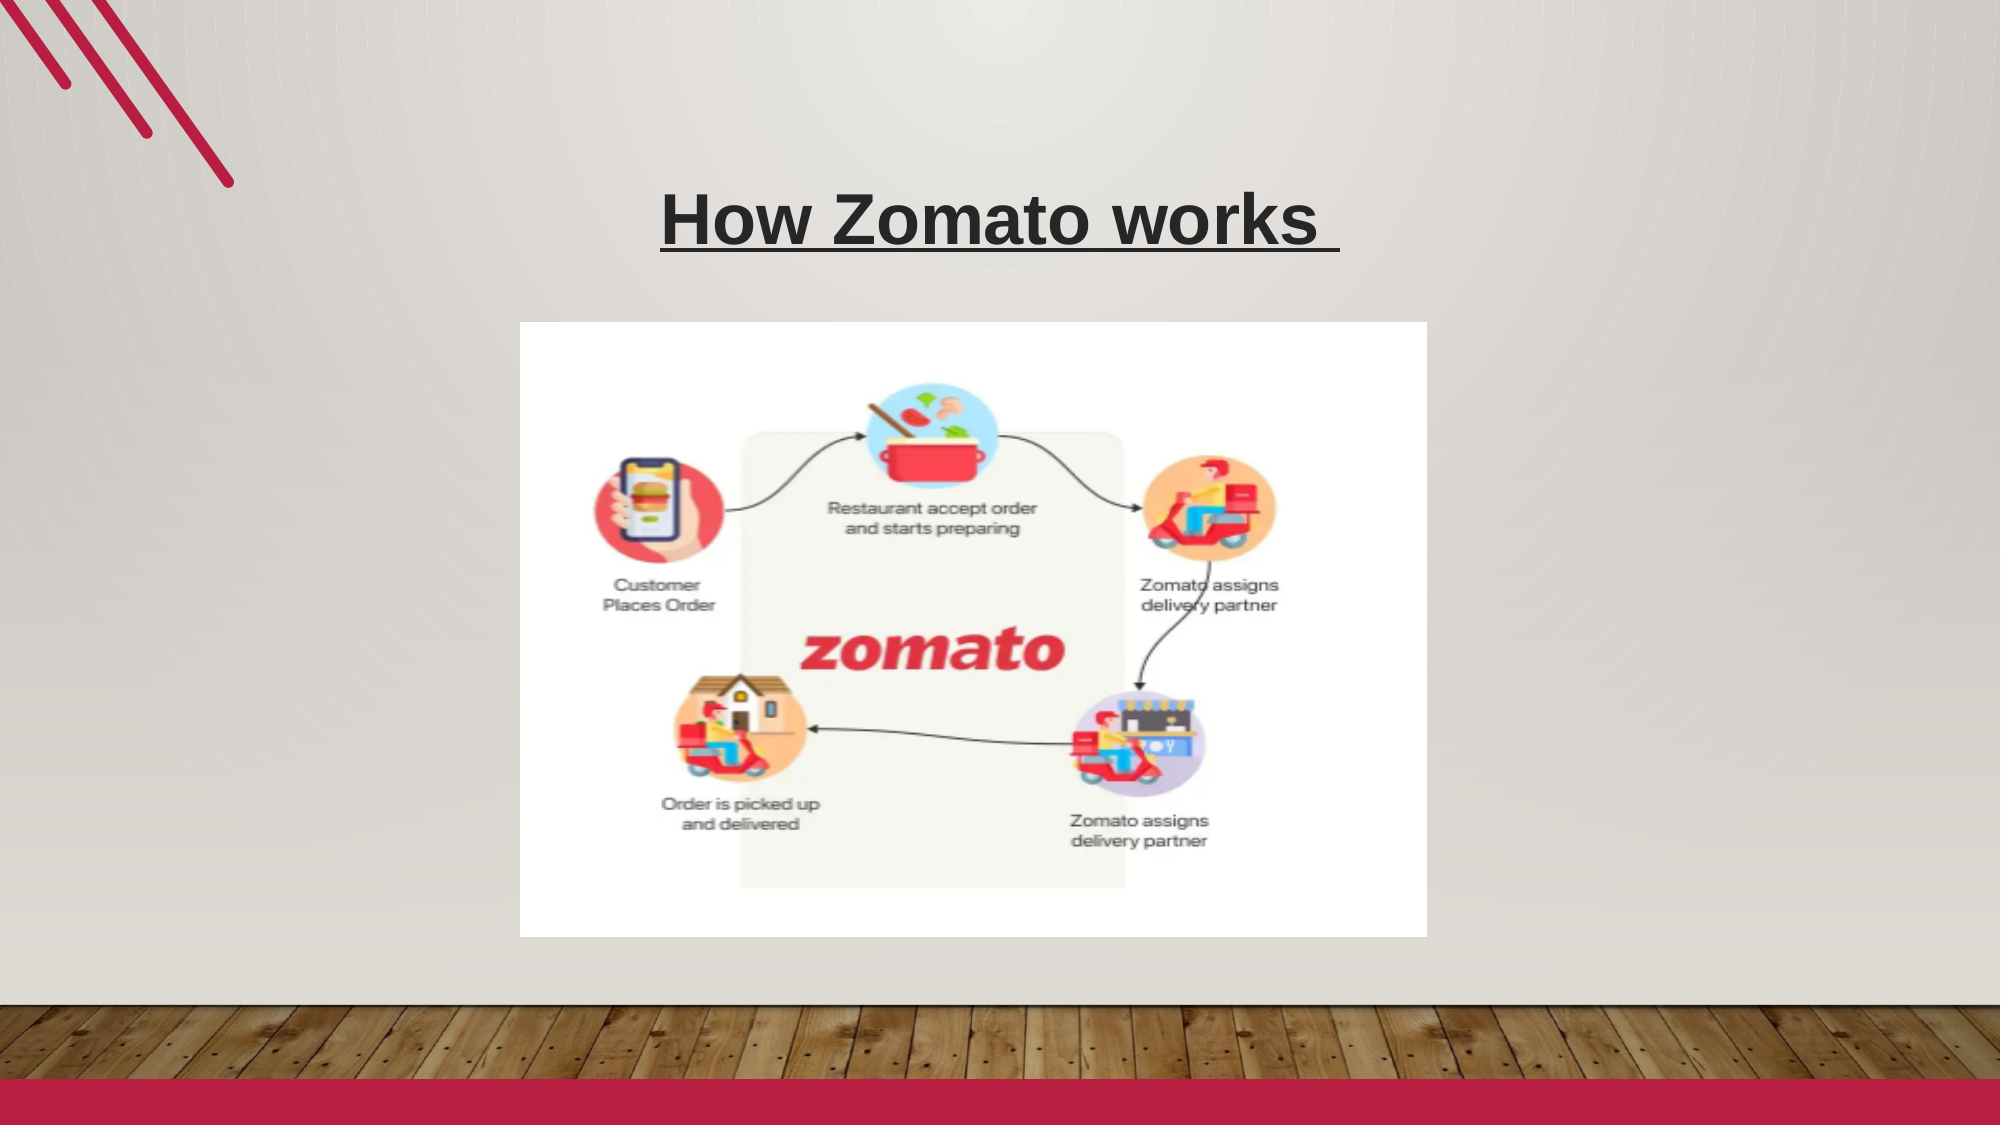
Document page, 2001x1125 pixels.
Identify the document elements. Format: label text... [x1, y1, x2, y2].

picture [0, 1005, 2000, 1079]
list How Zomato works [50, 147, 1950, 267]
picture [520, 322, 1428, 938]
